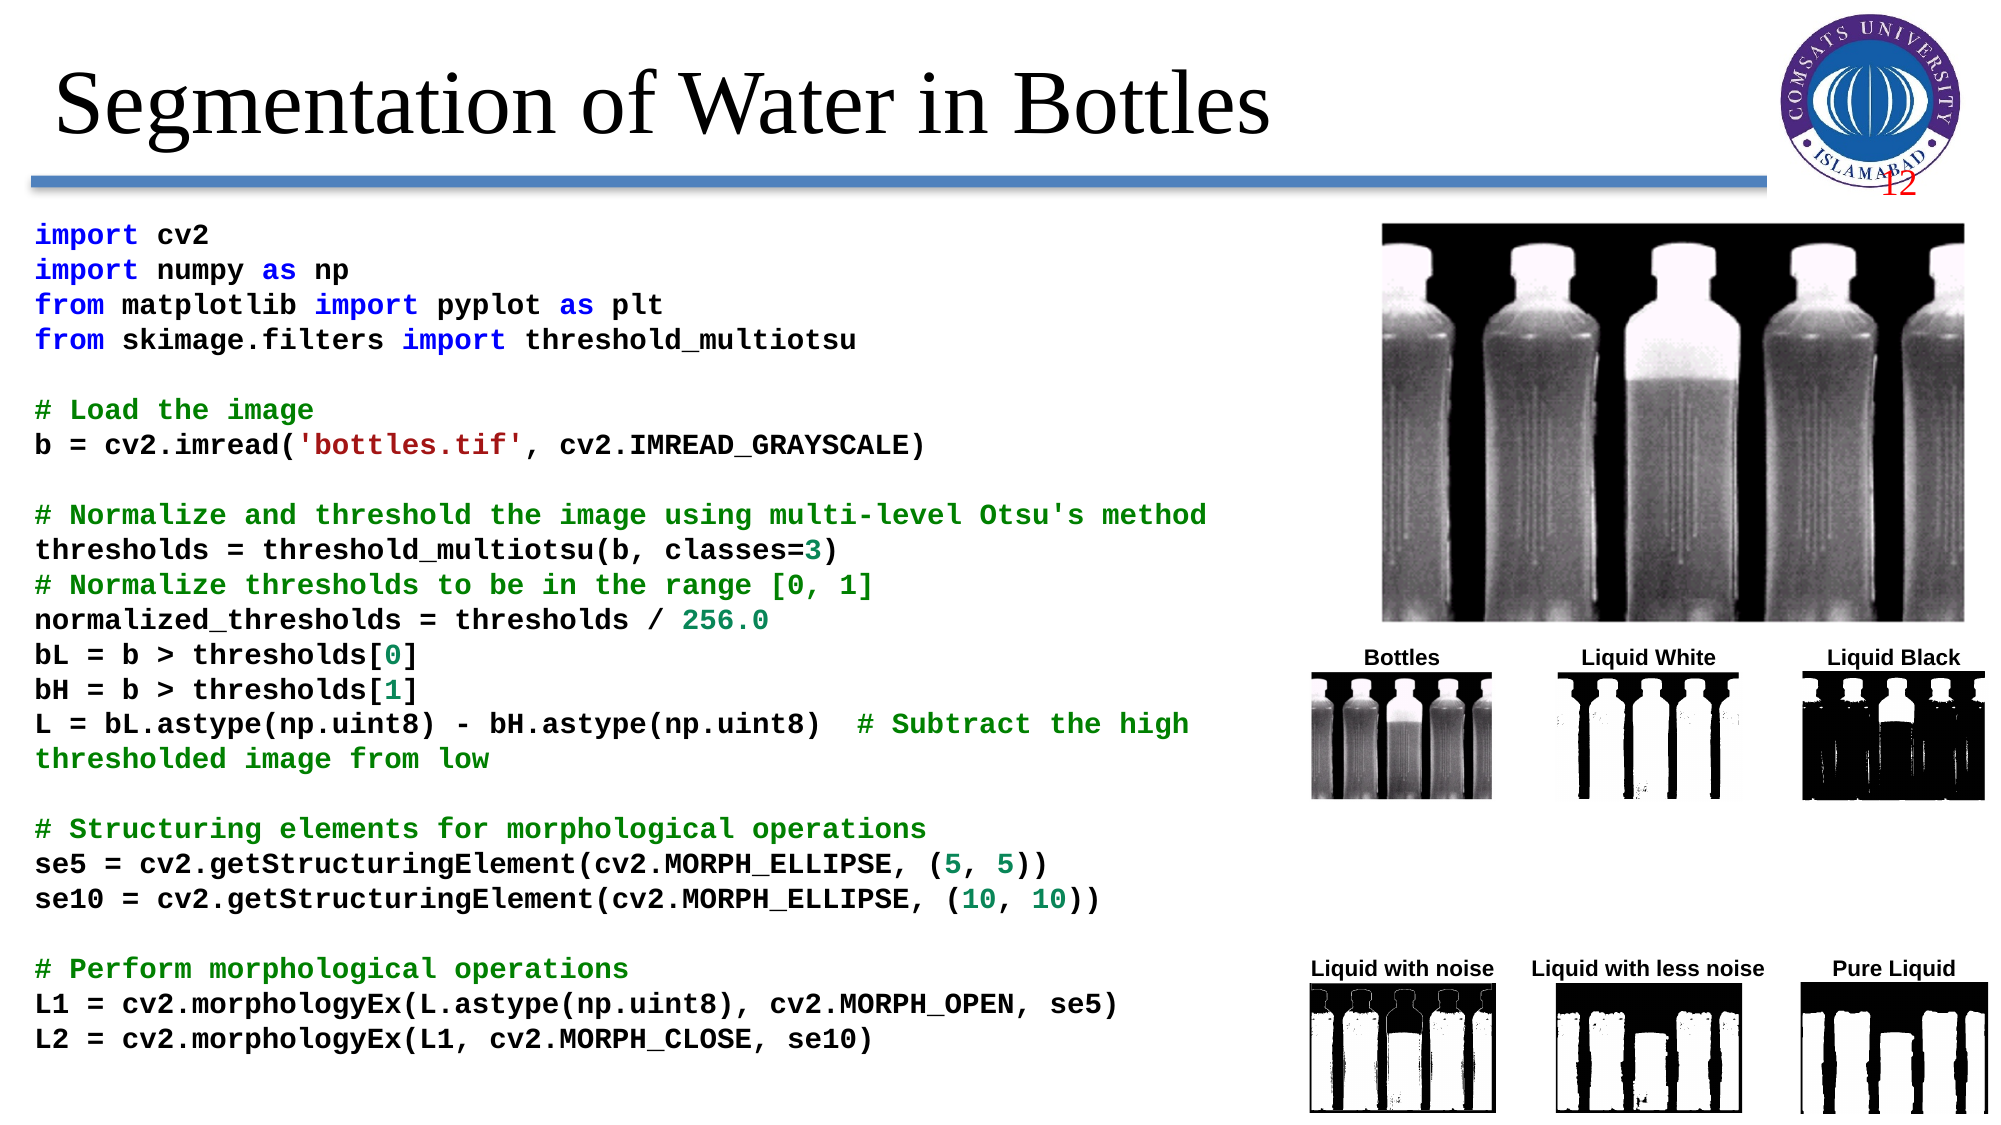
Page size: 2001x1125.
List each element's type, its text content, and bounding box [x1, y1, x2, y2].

title Segmentation of Water in Bottles [38, 20, 1768, 173]
picture [1302, 639, 2000, 1121]
picture [1767, 0, 1973, 202]
text_box import cv2 import numpy as np from matplotlib import pyplot as plt from skimage.filters import threshold_multiotsu # Load the image b = cv2.imread('bottles.tif', cv2.IMREAD_GRAYSCALE) # Normalize and threshold the image using multi-level Otsu's method thresholds = threshold_multiotsu(b, classes=3) # Normalize thresholds to be in the range [0, 1] normalized_thresholds = thresholds / 256.0 bL = b > thresholds[0] bH = b > thresholds[1] L = bL.astype(np.uint8) - bH.astype(np.uint8) # Subtract the high thresholded image from low # Structuring elements for morphological operations se5 = cv2.getStructuringElement(cv2.MORPH_ELLIPSE, (5, 5)) se10 = cv2.getStructuringElement(cv2.MORPH_ELLIPSE, (10, 10)) # Perform morphological operations L1 = cv2.morphologyEx(L.astype(np.uint8), cv2.MORPH_OPEN, se5) L2 = cv2.morphologyEx(L1, cv2.MORPH_CLOSE, se10) [19, 208, 1414, 1062]
picture [1370, 219, 1974, 628]
